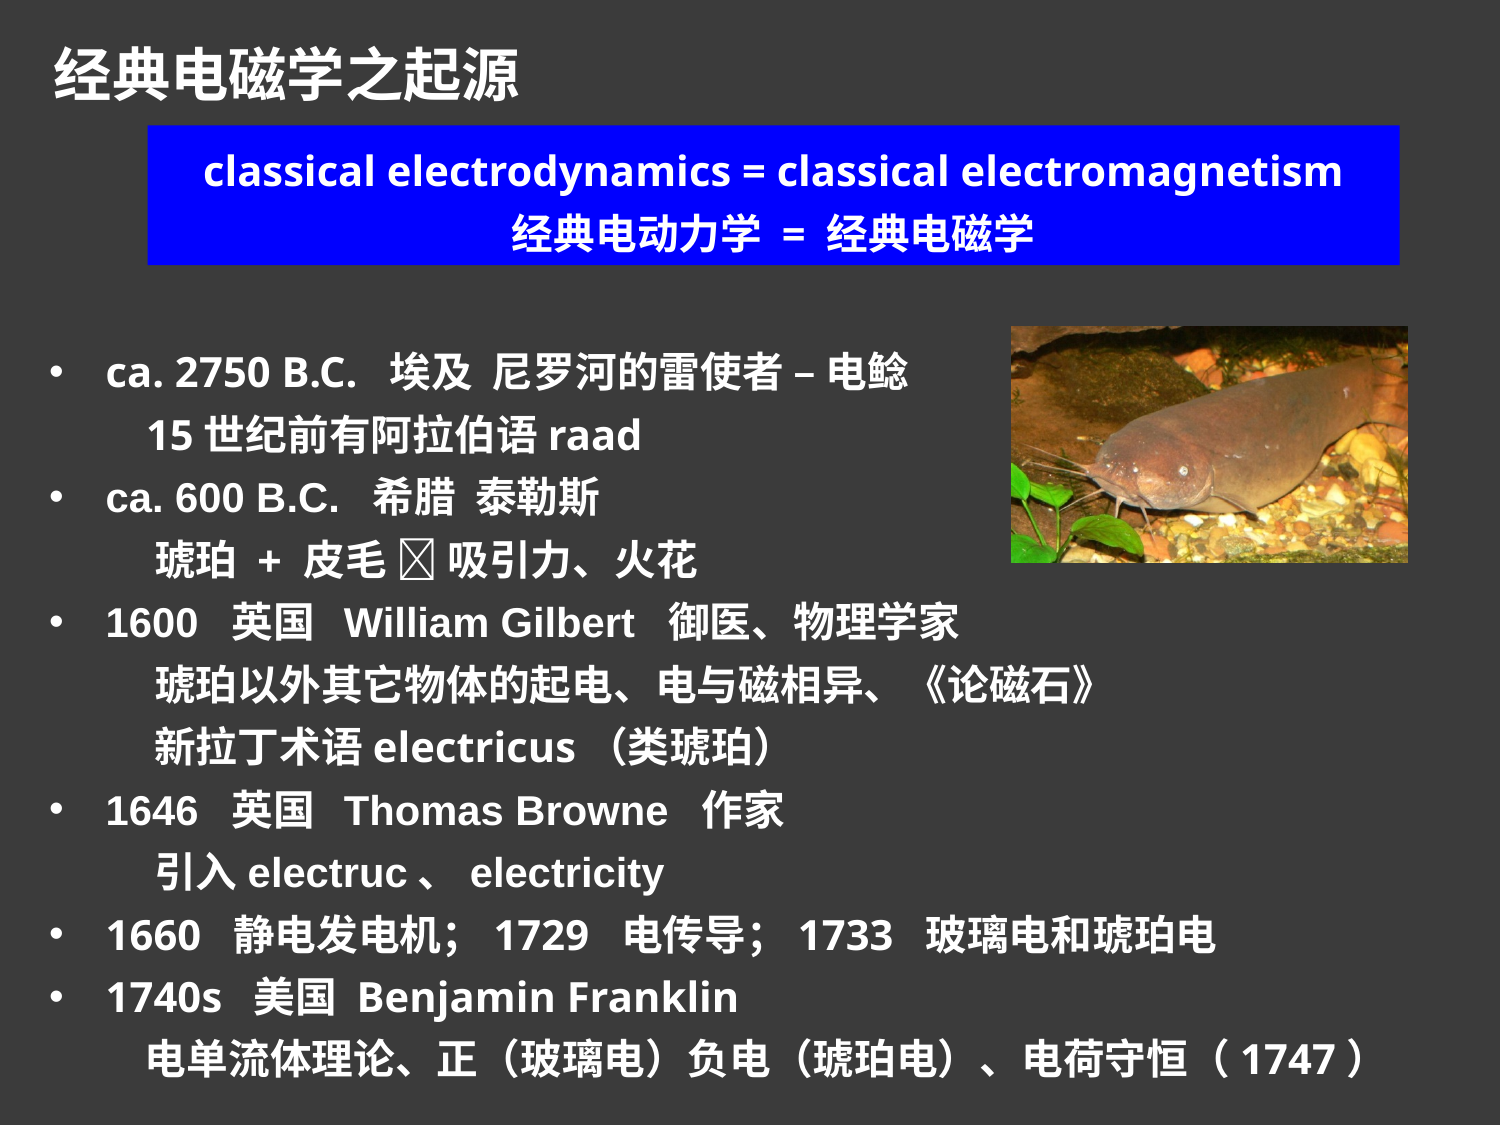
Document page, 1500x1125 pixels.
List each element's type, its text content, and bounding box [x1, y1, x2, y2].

text_box ca. 2750 B.C. 埃及 尼罗河的雷使者 – 电鲶 15世纪前有阿拉伯语raad ca. 600 B.C. 希腊 泰勒斯 琥珀 + 皮毛  吸引力、火花 1600 英国 William Gilbert 御医、物理学家 琥珀以外其它物体的起电、电与磁相异、《论磁石》 新拉丁术语electricus（类琥珀） 1646 英国 Thomas Browne 作家 引入electruc、electricity 1660 静电发电机；1729 电传导；1733 玻璃电和琥珀电 1740s 美国 Benjamin Franklin 电单流体理论、正（玻璃电）负电（琥珀电）、电荷守恒（1747） [34, 326, 1403, 1091]
picture [1011, 325, 1408, 563]
text_box classical electrodynamics = classical electromagnetism 经典电动力学 = 经典电磁学 [147, 125, 1400, 266]
text_box 经典电磁学之起源 [39, 30, 535, 116]
